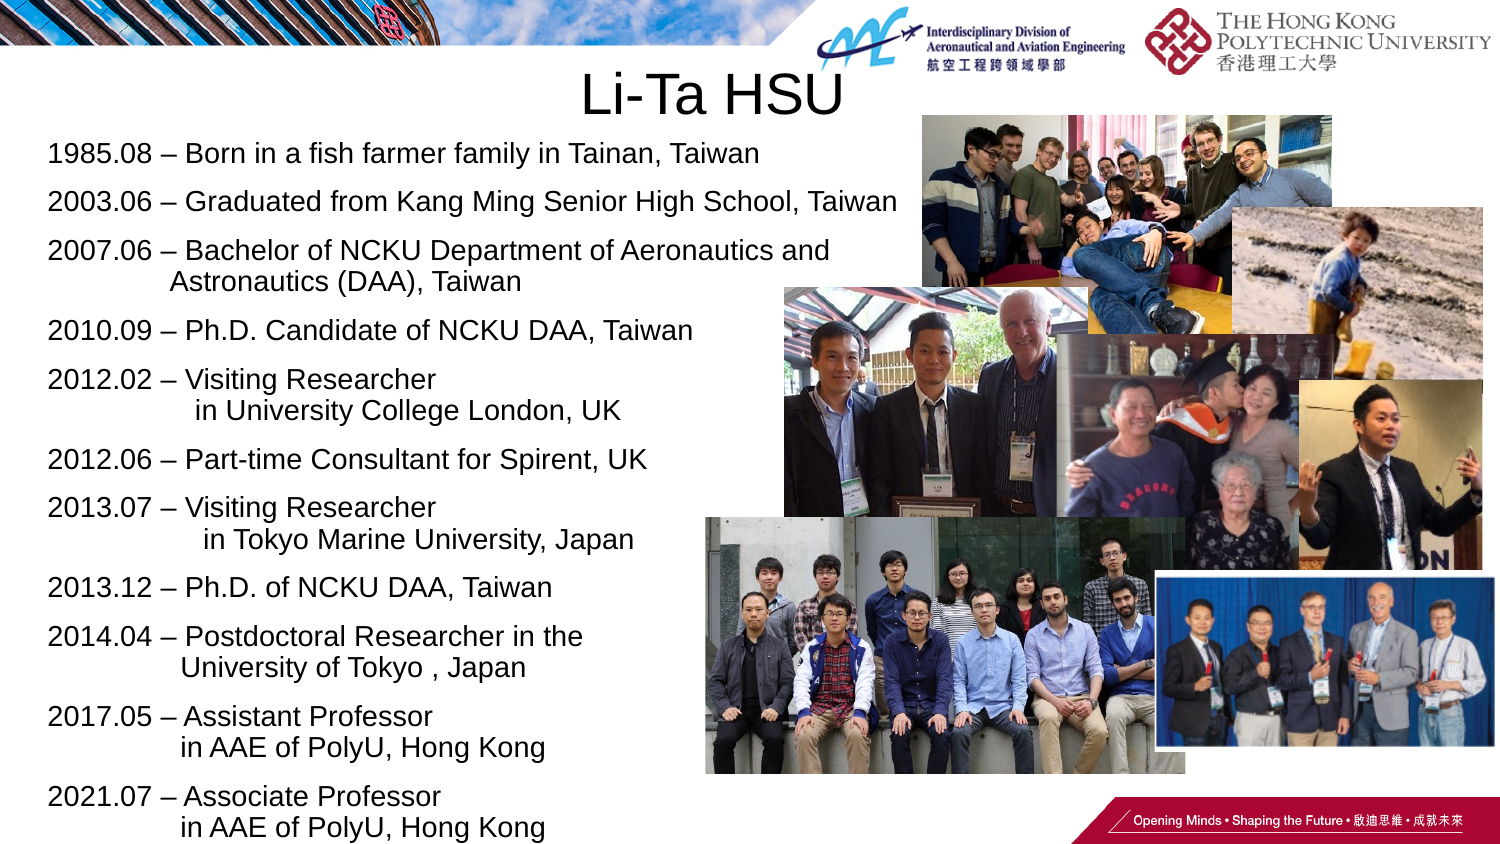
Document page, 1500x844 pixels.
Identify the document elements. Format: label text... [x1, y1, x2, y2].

title Li-Ta HSU [236, 56, 1207, 130]
list 1985.08 – Born in a fish farmer family in Tainan, Taiwan 2003.06 – Graduated from Kang Ming Senior High School, Taiwan 2007.06 – Bachelor of NCKU Department of Aeronautics and Astronautics (DAA), Taiwan 2010.09 – Ph.D. Candidate of NCKU DAA, Taiwan 2012.02 – Visiting Researcher in University College London, UK 2012.06 – Part-time Consultant for Spirent, UK 2013.07 – Visiting Researcher in Tokyo Marine University, Japan 2013.12 – Ph.D. of NCKU DAA, Taiwan 2014.04 – Postdoctoral Researcher in the University of Tokyo , Japan 2017.05 – Assistant Professor in AAE of PolyU, Hong Kong 2021.07 – Associate Professor in AAE of PolyU, Hong Kong [32, 130, 932, 844]
picture [0, 0, 1500, 844]
picture [92, 0, 99, 7]
